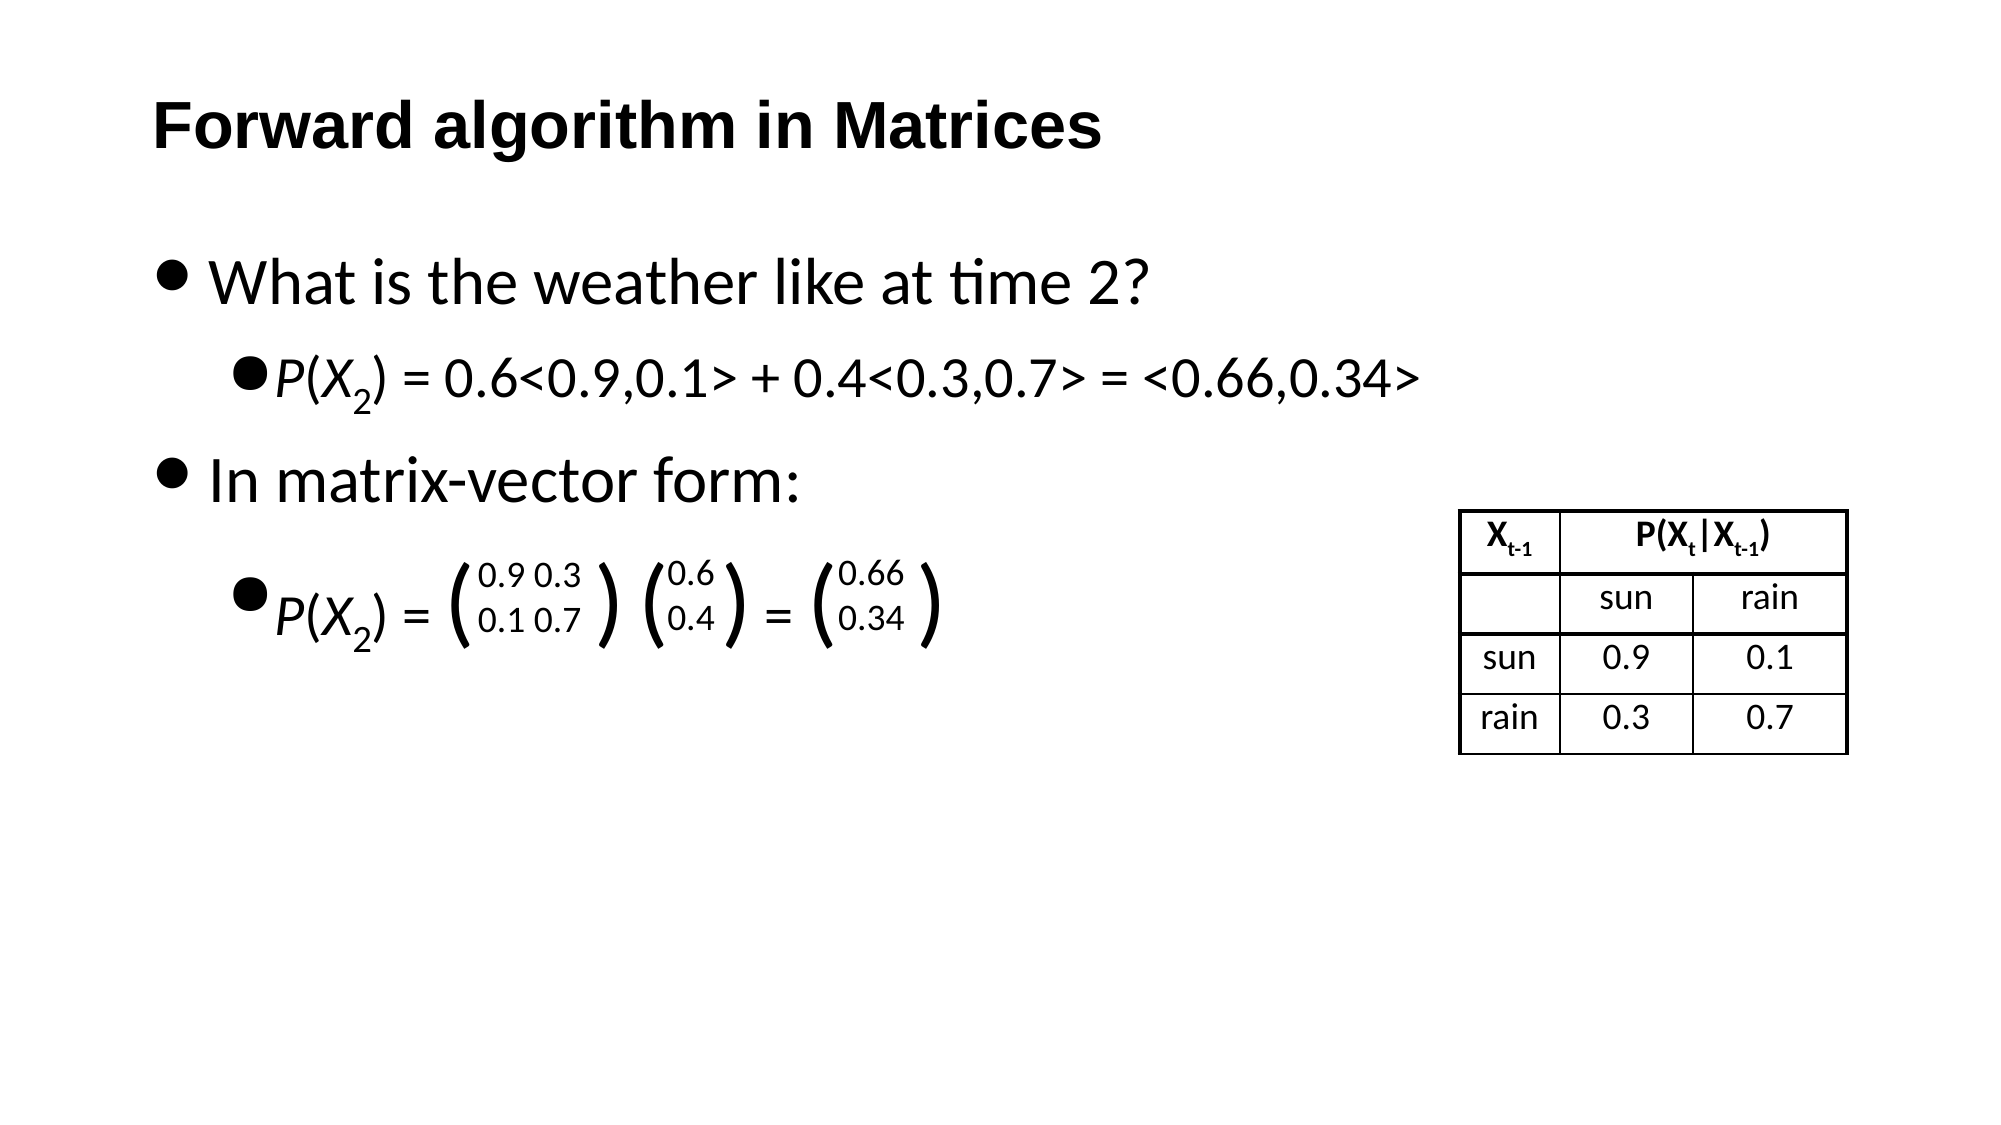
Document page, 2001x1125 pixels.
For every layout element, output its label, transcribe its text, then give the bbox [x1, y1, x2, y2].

text_box 0.66 0.34 [823, 540, 920, 646]
table_cell 0.7 [1694, 695, 1845, 753]
text_box 0.9 0.3 0.1 0.7 [463, 542, 597, 648]
table_cell 0.1 [1694, 636, 1845, 693]
table_cell rain [1462, 695, 1559, 753]
table_cell [1462, 576, 1559, 632]
table_header P(Xt|Xt-1) [1561, 513, 1845, 572]
table_cell 0.9 [1561, 636, 1692, 693]
table_header Xt-1 [1462, 513, 1559, 572]
table_cell rain [1694, 576, 1845, 632]
title Forward algorithm in Matrices [137, 59, 1863, 194]
table_cell 0.3 [1561, 695, 1692, 753]
table_cell sun [1561, 576, 1692, 632]
text_box What is the weather like at time 2? P(X2) = 0.6<0.9,0.1> + 0.4<0.3,0.7> = <0.66,0.34> In matrix-vector form: P(X2) = ( ) ( ) = ( ) [137, 230, 1929, 1007]
table_cell sun [1462, 636, 1559, 693]
text_box 0.6 0.4 [652, 540, 730, 646]
